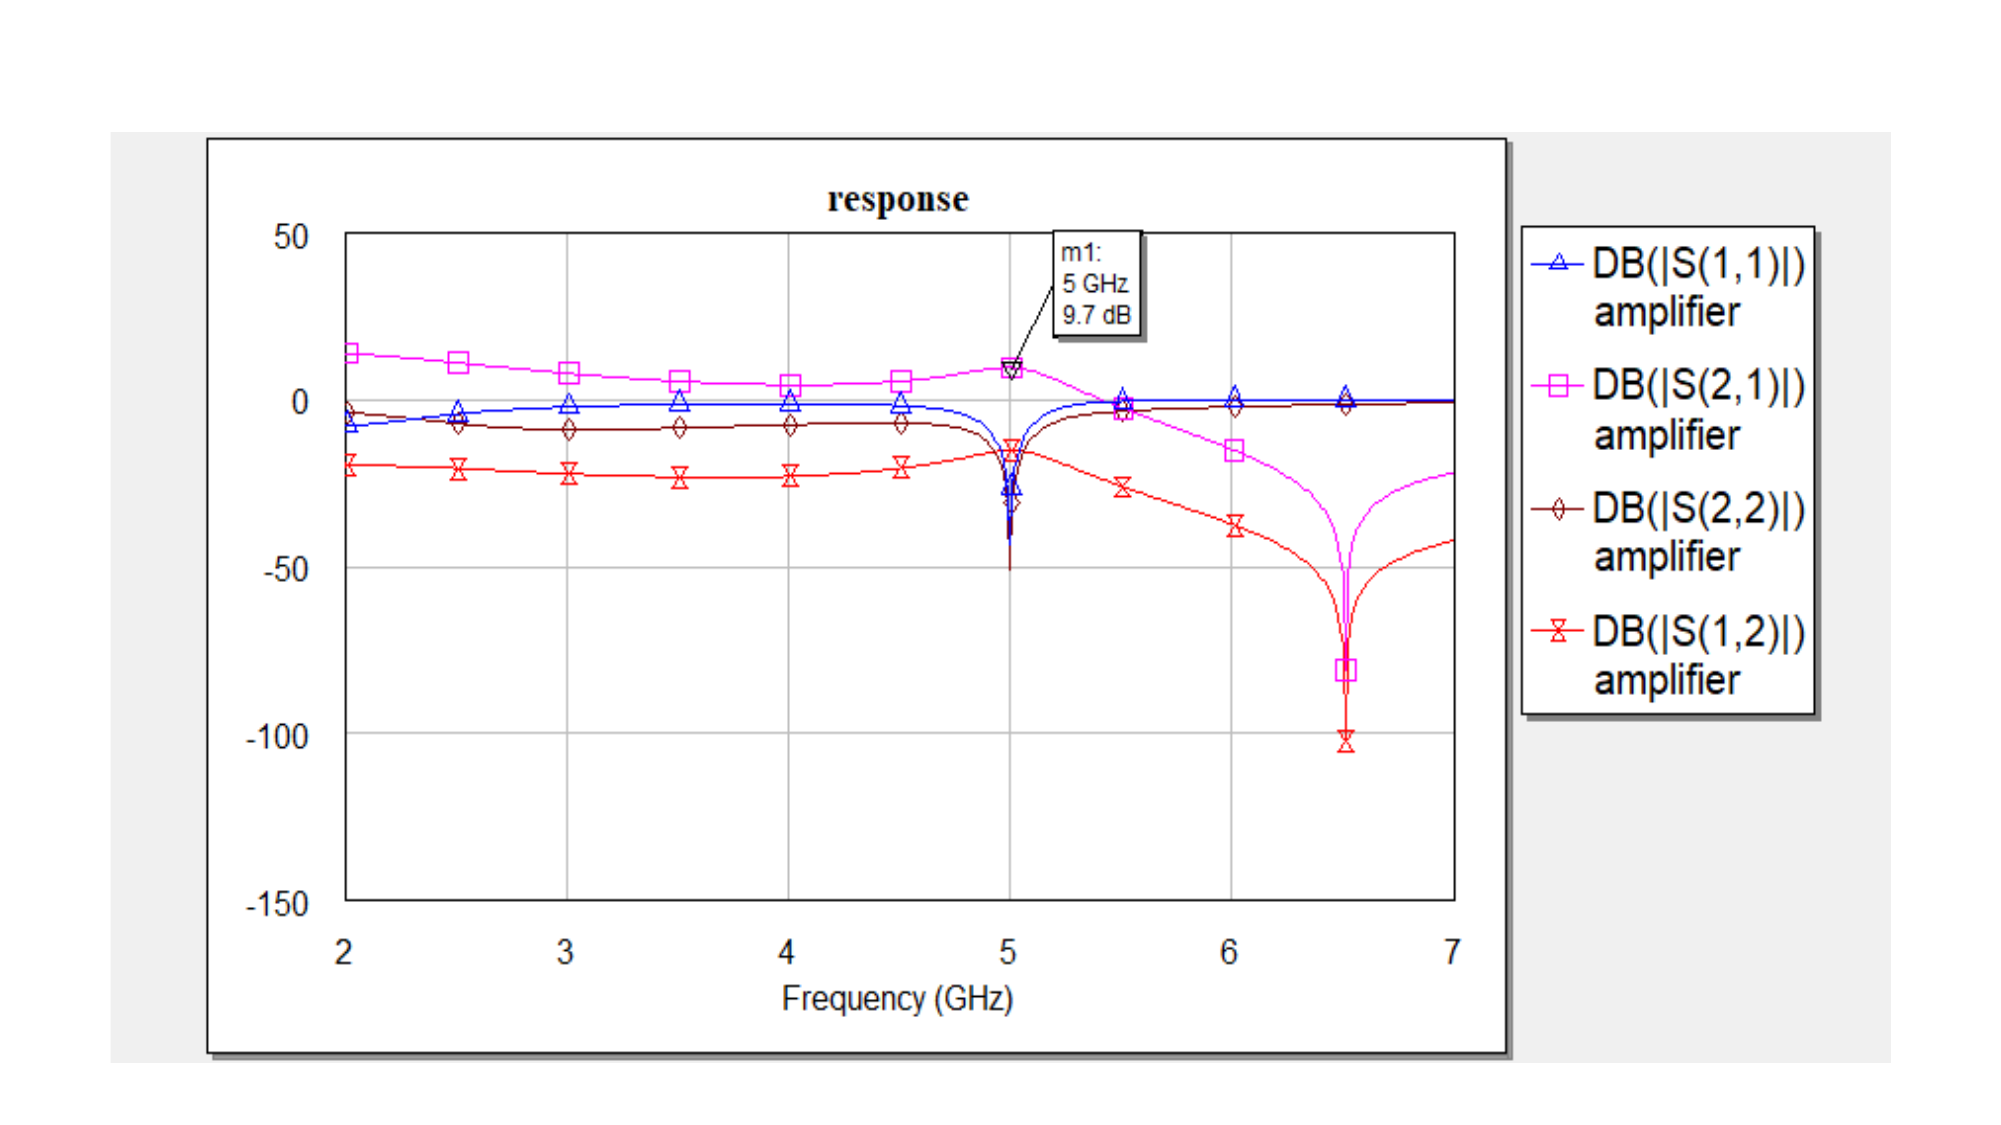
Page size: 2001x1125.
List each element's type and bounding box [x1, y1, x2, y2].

picture [110, 132, 1891, 1063]
